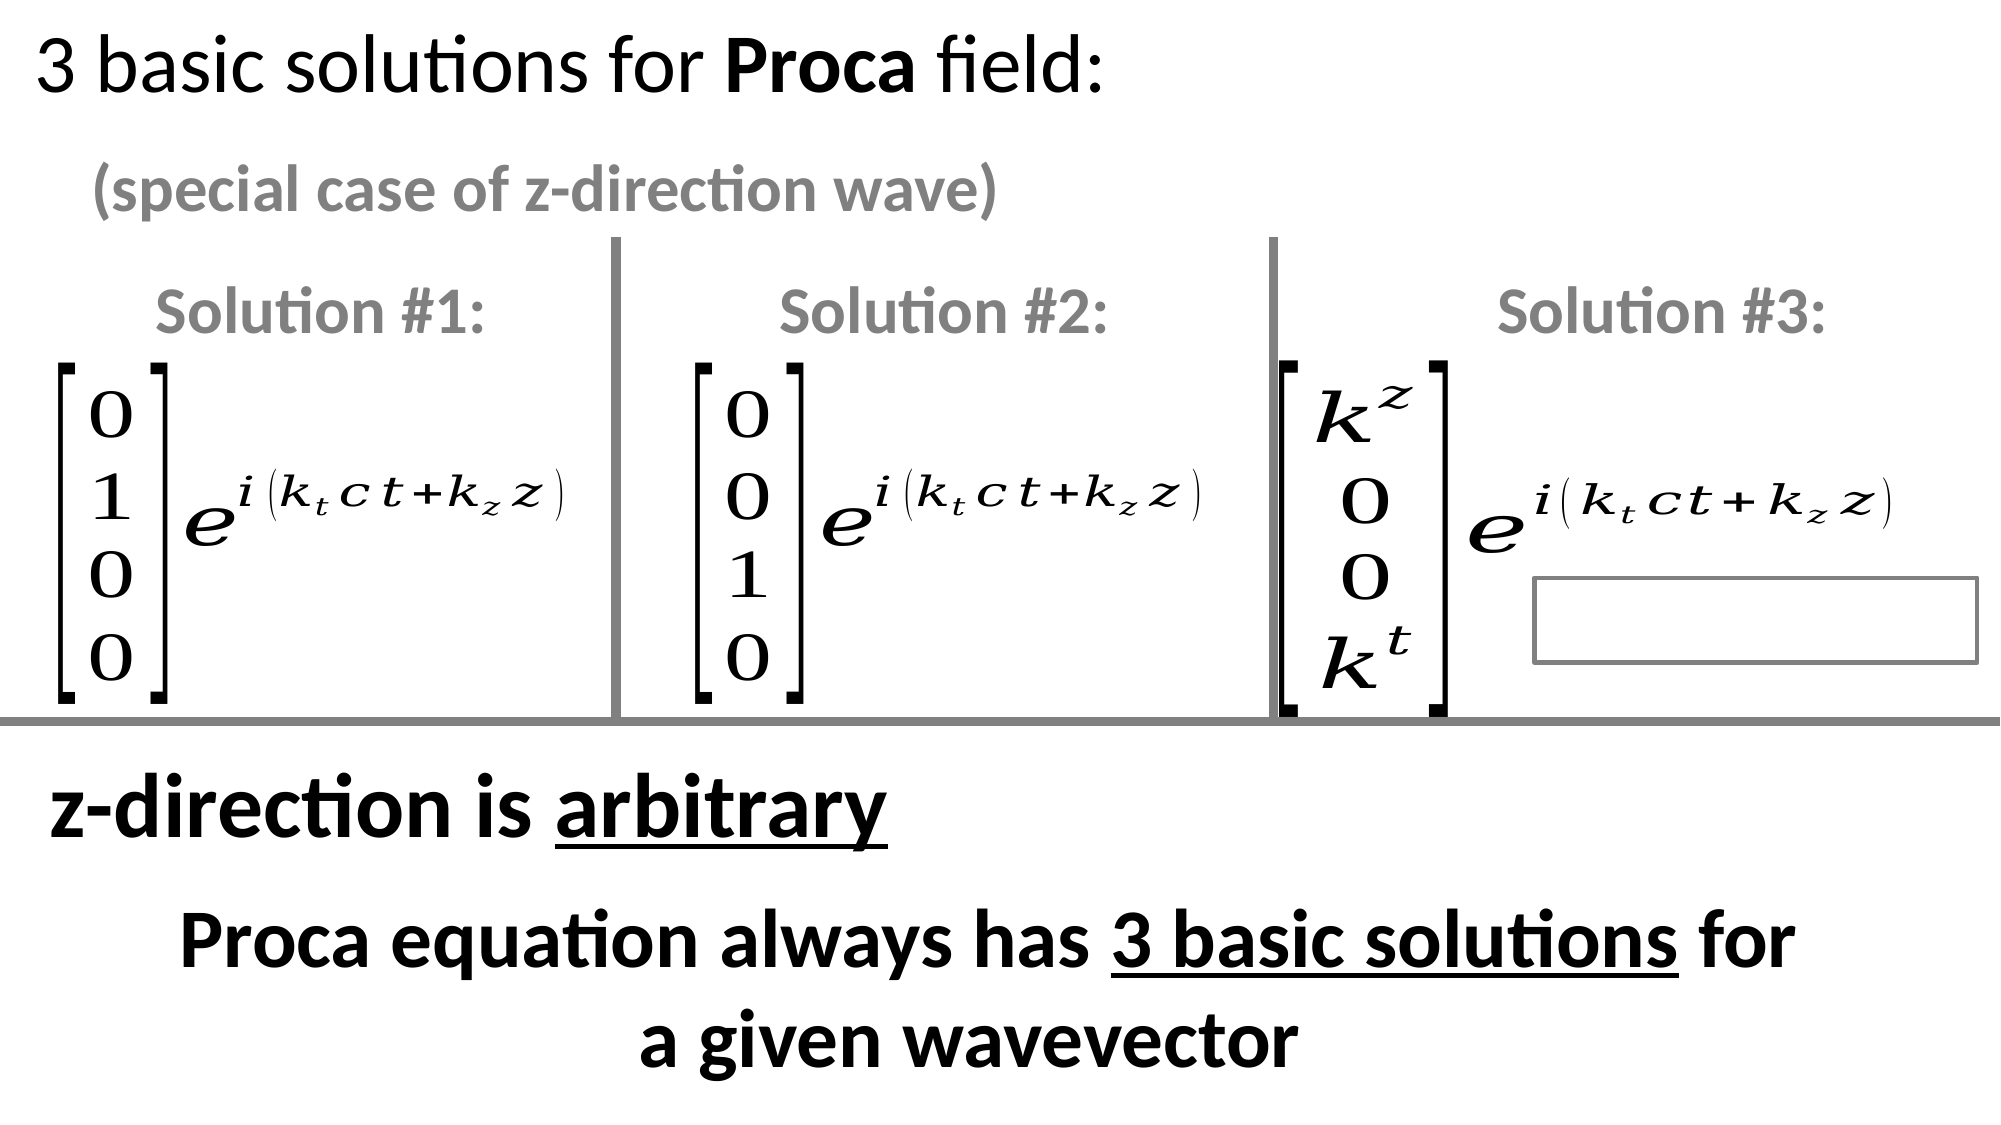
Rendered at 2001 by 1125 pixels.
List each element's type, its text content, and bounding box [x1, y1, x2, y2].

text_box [1271, 237, 1896, 721]
text_box z-direction is arbitrary [13, 738, 945, 864]
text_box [51, 259, 565, 710]
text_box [616, 237, 1202, 721]
text_box (special case of z-direction wave) [61, 137, 1030, 233]
